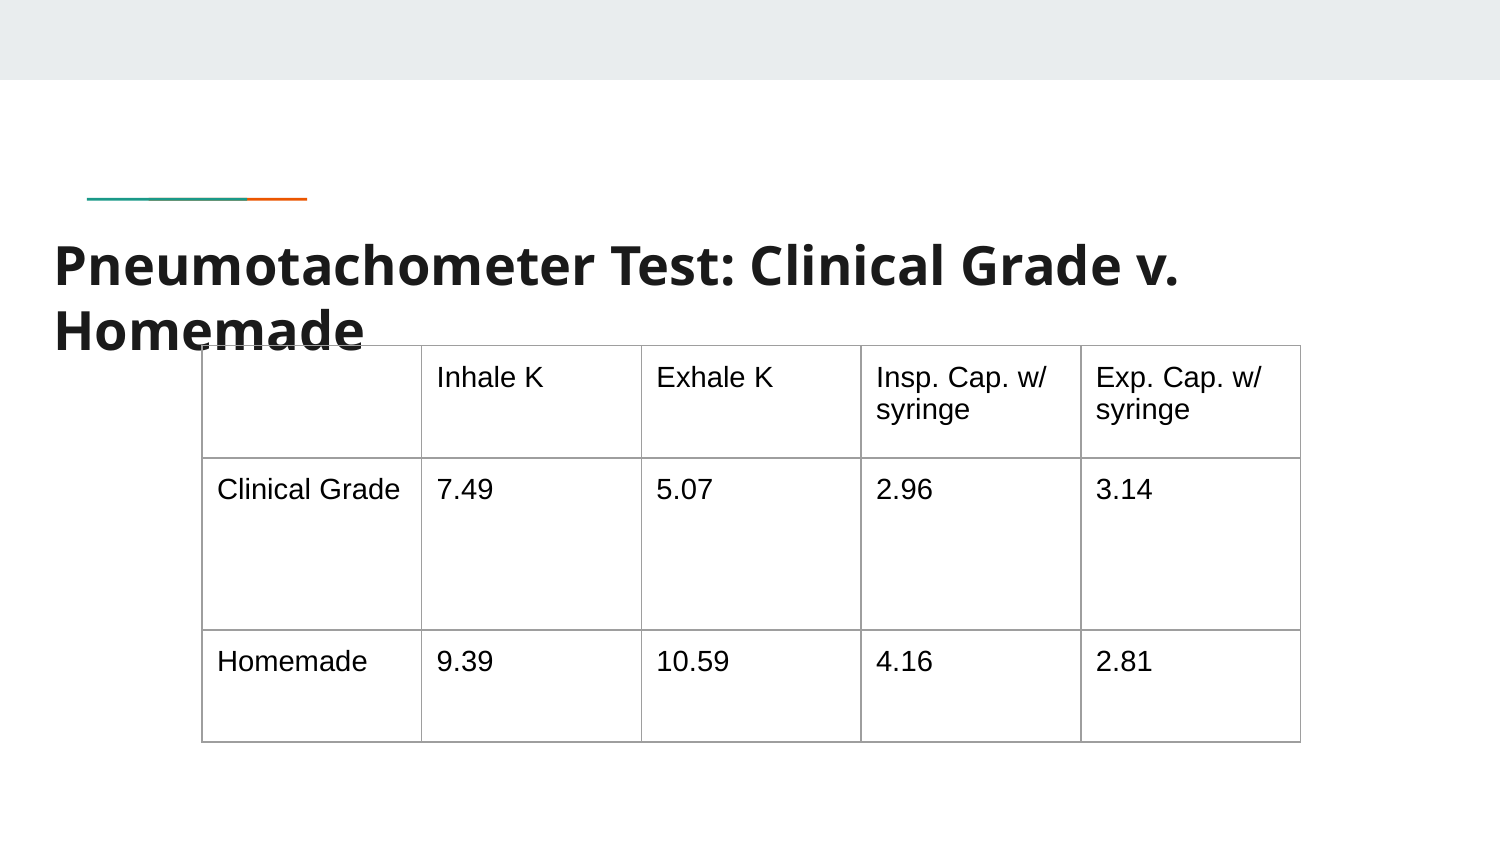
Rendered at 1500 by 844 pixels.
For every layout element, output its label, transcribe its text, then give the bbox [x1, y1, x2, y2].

table_cell 2.96 [862, 459, 1080, 629]
table_cell 5.07 [642, 459, 860, 629]
table_cell 2.81 [1082, 631, 1300, 741]
table_header [203, 346, 421, 457]
table_cell 9.39 [422, 631, 641, 741]
title Pneumotachometer Test: Clinical Grade v. Homemade [38, 216, 1482, 305]
table_cell Clinical Grade [203, 459, 421, 629]
table_cell 10.59 [642, 631, 860, 741]
table_cell 3.14 [1082, 459, 1300, 629]
table_header Inhale K [422, 346, 641, 457]
table_header Exhale K [642, 346, 860, 457]
table_cell 4.16 [862, 631, 1080, 741]
table_cell Homemade [203, 631, 421, 741]
table_cell 7.49 [422, 459, 641, 629]
table_header Exp. Cap. w/ syringe [1082, 346, 1300, 457]
table_header Insp. Cap. w/ syringe [862, 346, 1080, 457]
